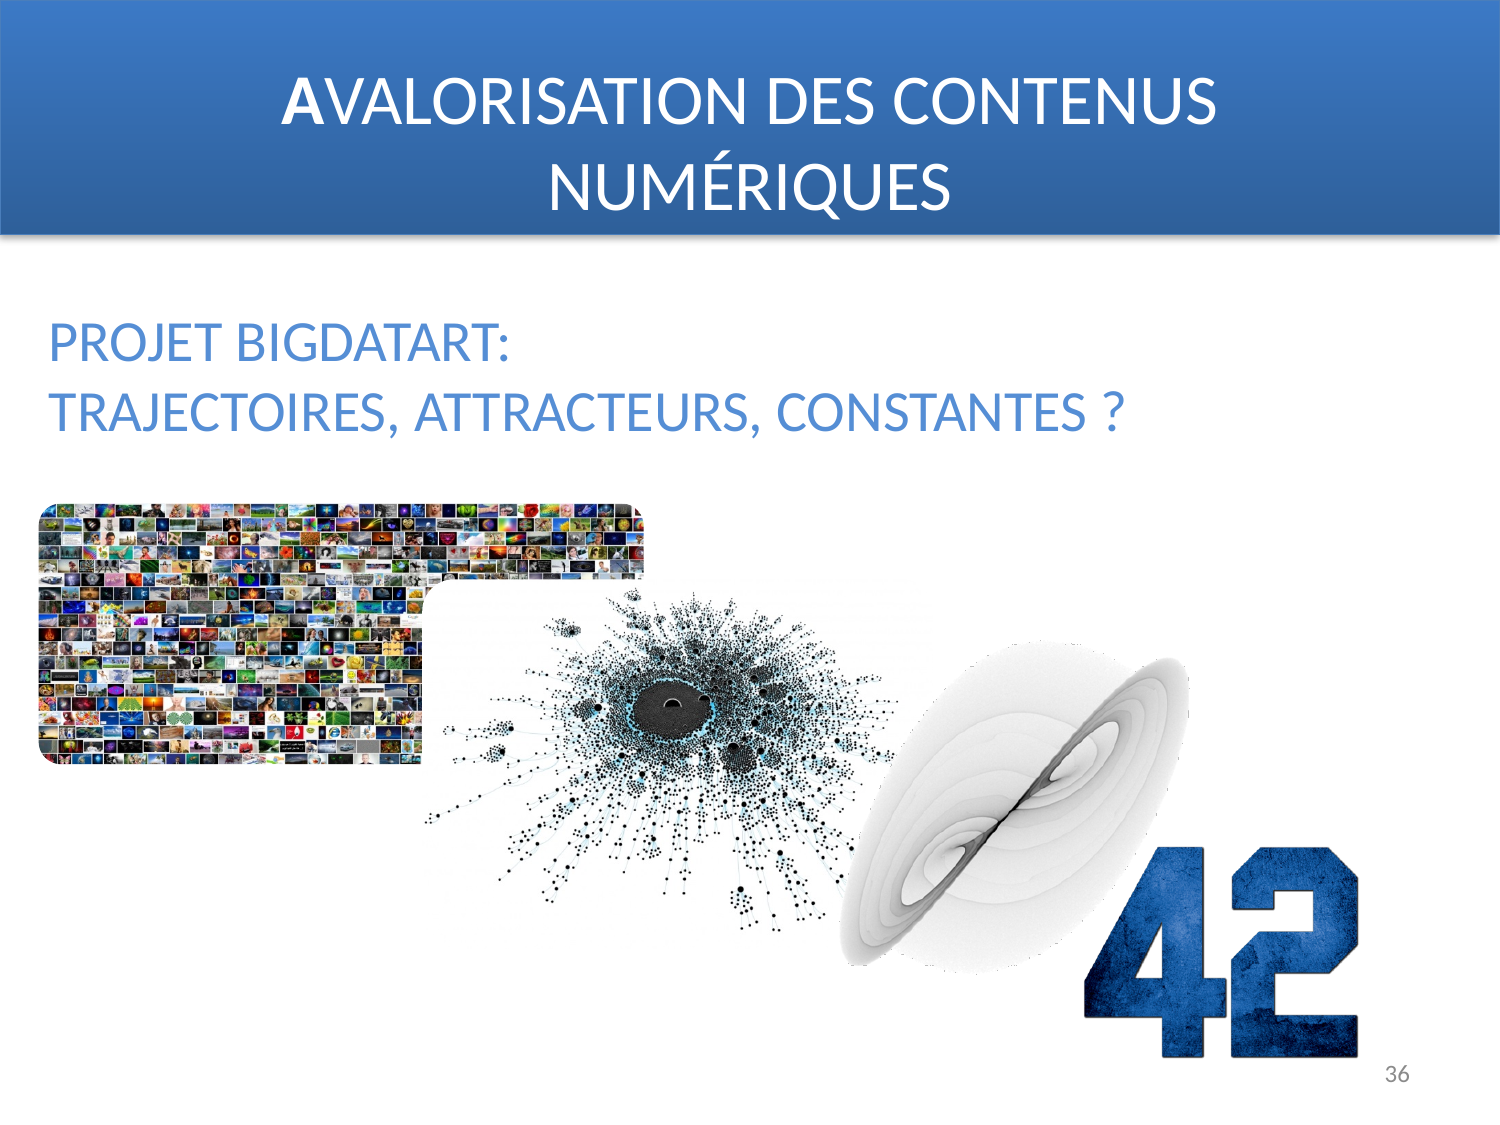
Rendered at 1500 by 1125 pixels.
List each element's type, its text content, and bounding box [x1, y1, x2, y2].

title Avalorisation des contenus numériques [75, 45, 1425, 233]
slide_number 36 [1074, 1073, 1425, 1103]
picture [38, 503, 1500, 1064]
text_box Projet BigDatArt: Trajectoires, attracteurs, constantes ? [33, 295, 1306, 451]
